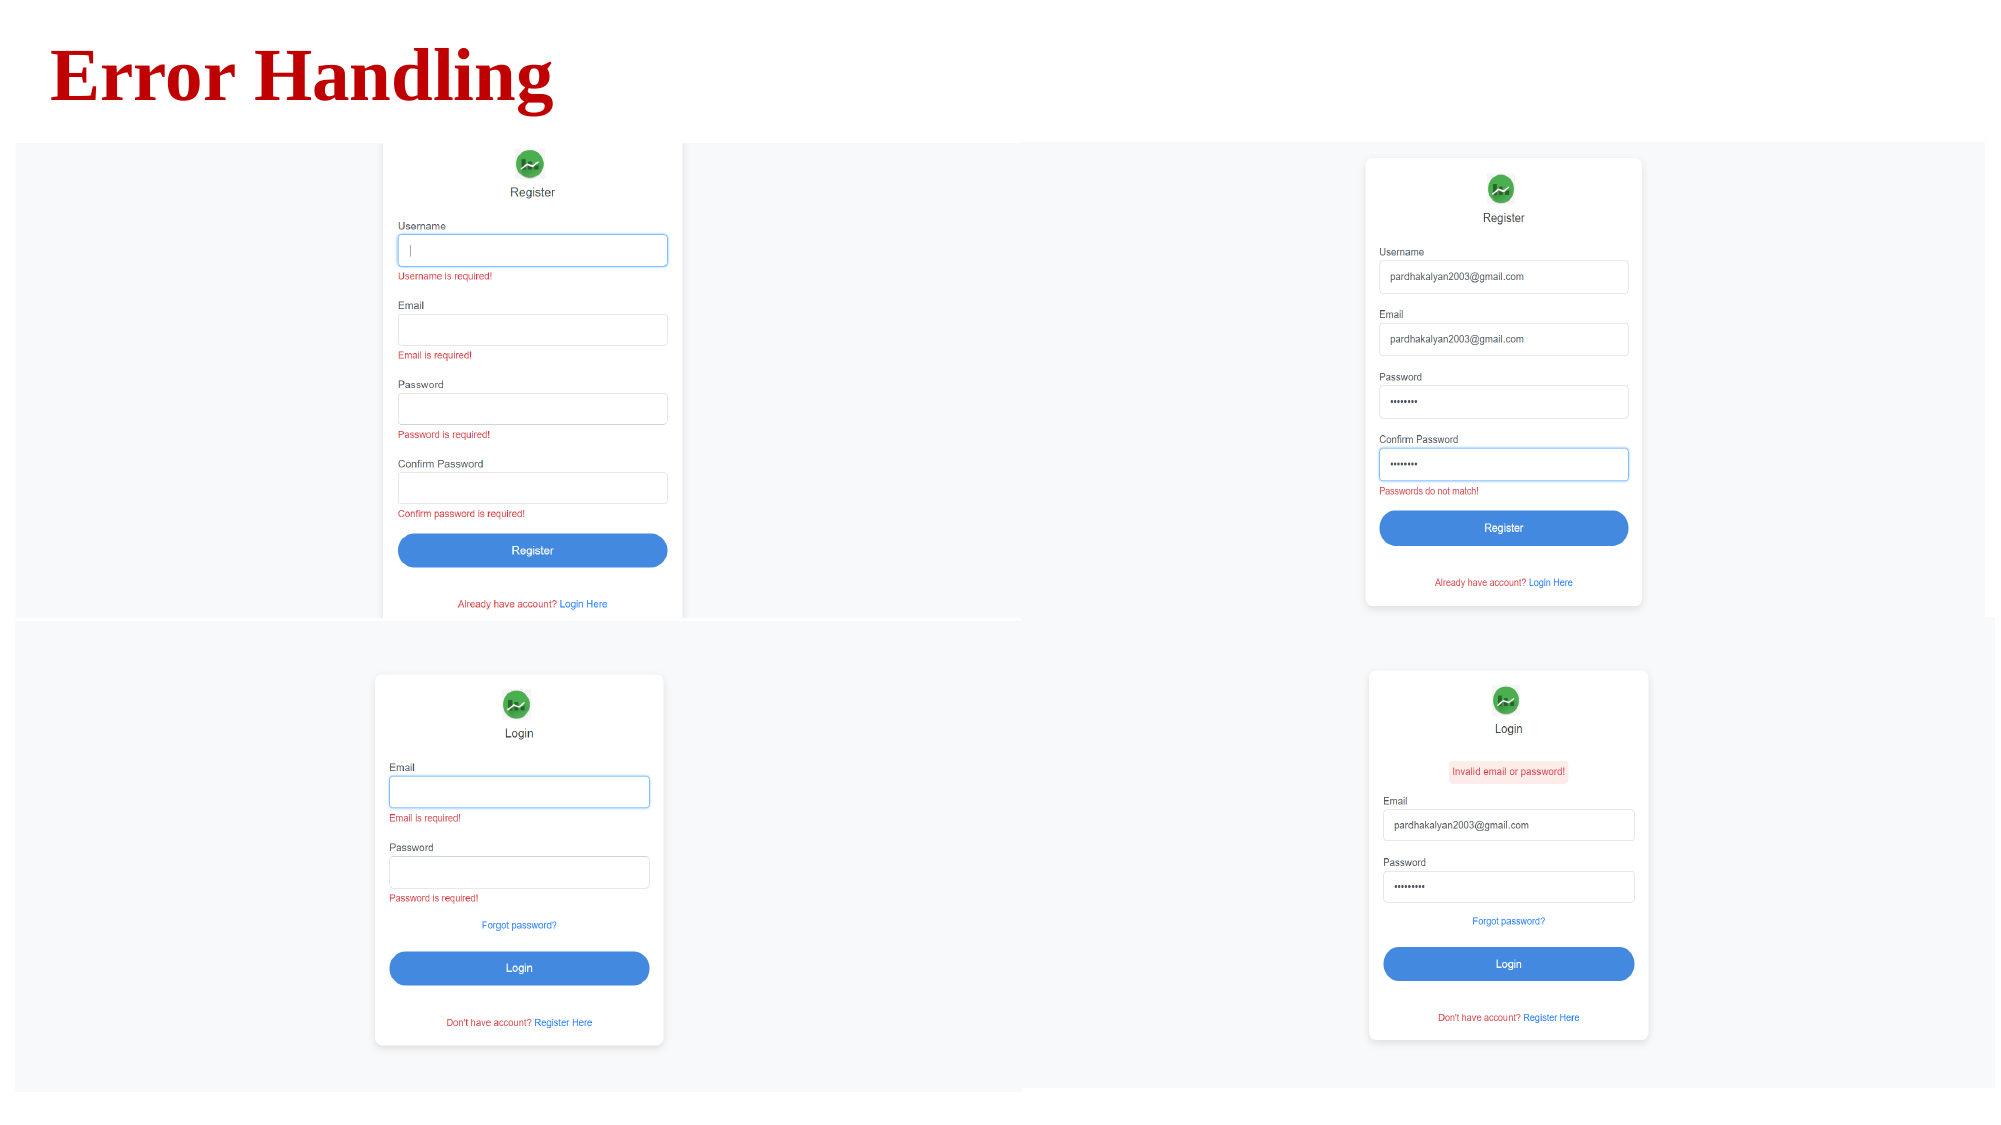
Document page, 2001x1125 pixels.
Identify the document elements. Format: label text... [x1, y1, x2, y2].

text_box Error Handling [35, 18, 875, 123]
picture [15, 142, 1995, 1092]
